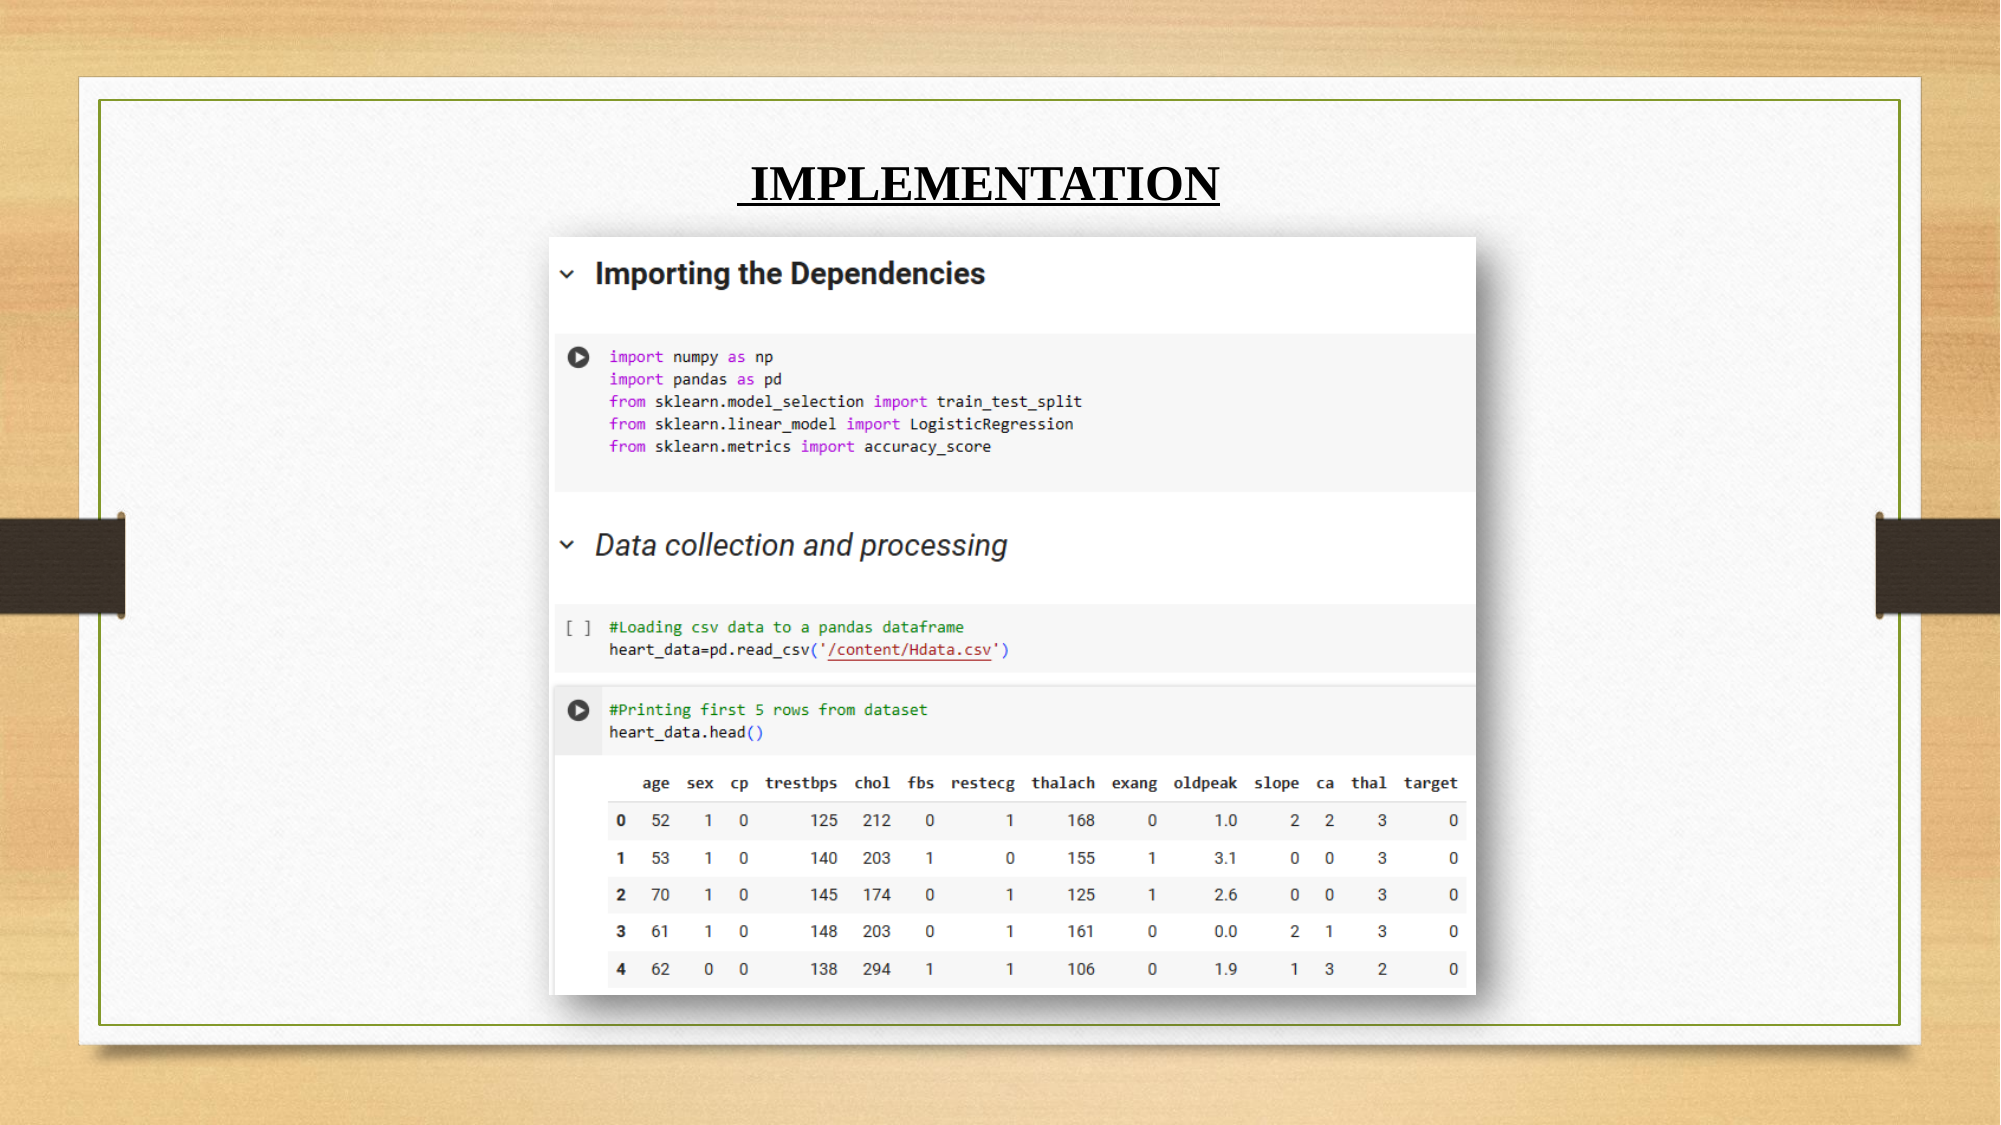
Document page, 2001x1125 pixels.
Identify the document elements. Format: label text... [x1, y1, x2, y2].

picture [0, 0, 2000, 1125]
title IMPLEMENTATION [737, 149, 1435, 211]
